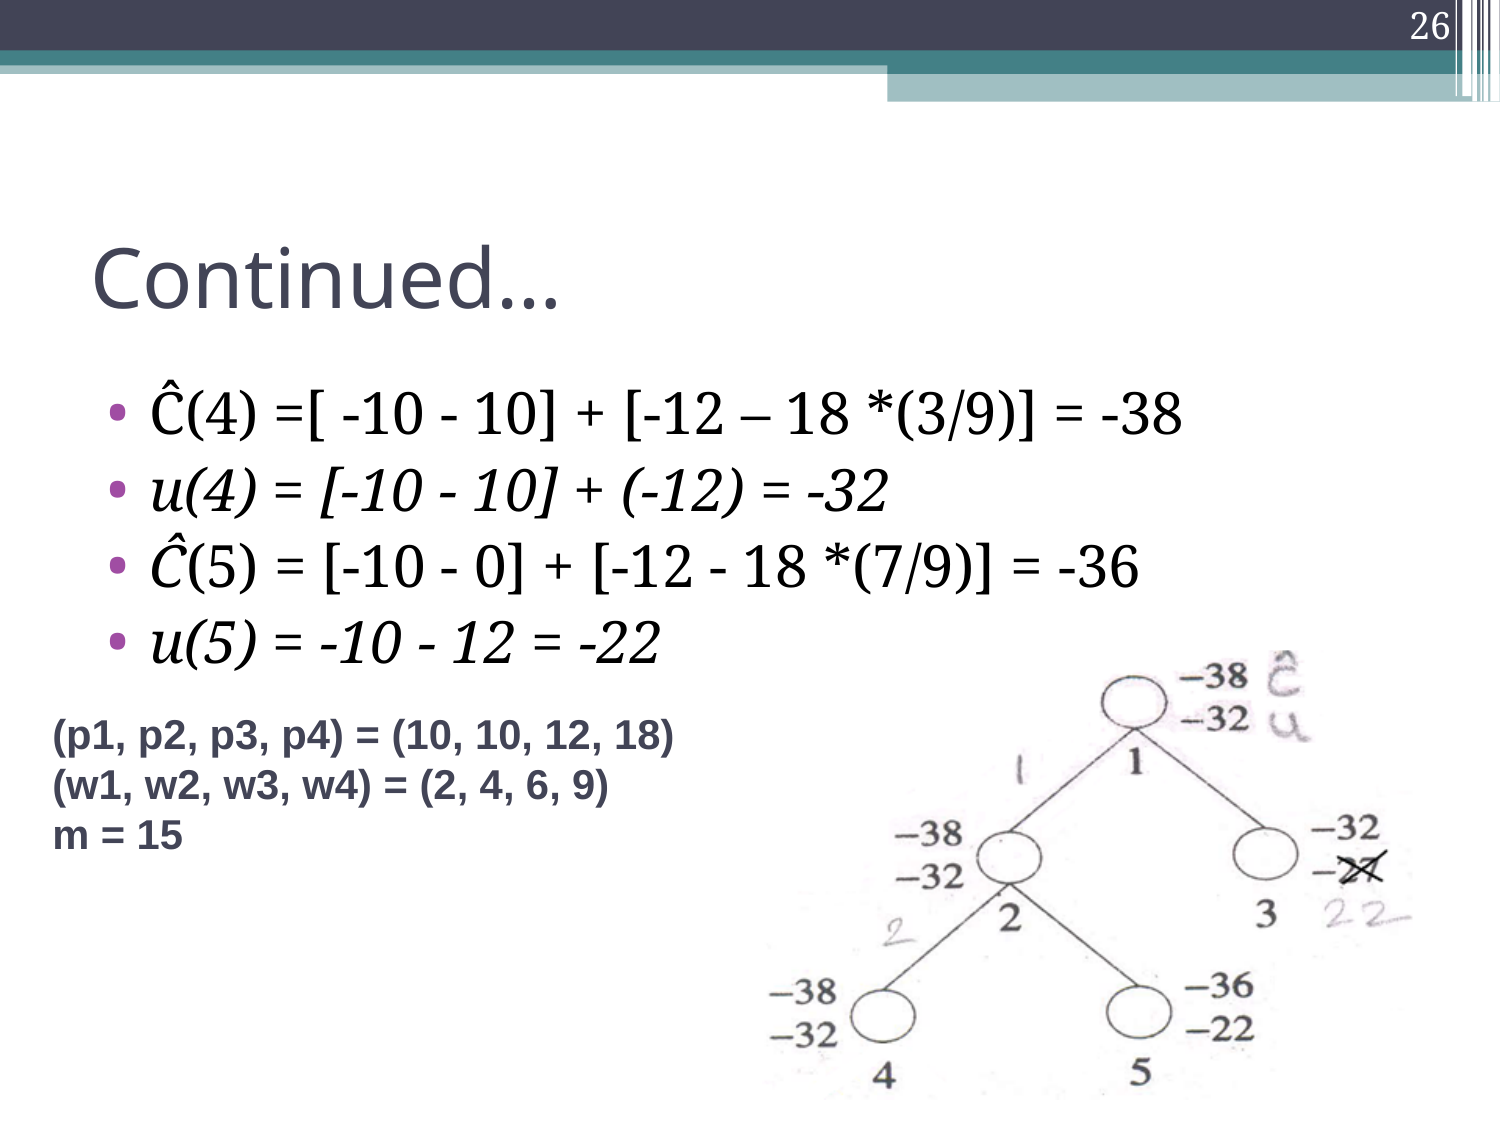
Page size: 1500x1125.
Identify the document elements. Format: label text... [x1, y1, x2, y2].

text_box (p1, p2, p3, p4) = (10, 10, 12, 18) (w1, w2, w3, w4) = (2, 4, 6, 9) m = 15 [37, 699, 713, 866]
text_box Ĉ(4) =[ -10 - 10] + [-12 – 18 *(3/9)] = -38 u(4) = [-10 - 10] + (-12) = -32 Ĉ(5) = [-10 - 0] + [-12 - 18 *(7/9)] = -36 u(5) = -10 - 12 = -22 [74, 368, 1425, 1079]
text_box 26 [1340, 0, 1466, 61]
picture [762, 649, 1423, 1101]
text_box Continued… [74, 187, 1425, 363]
